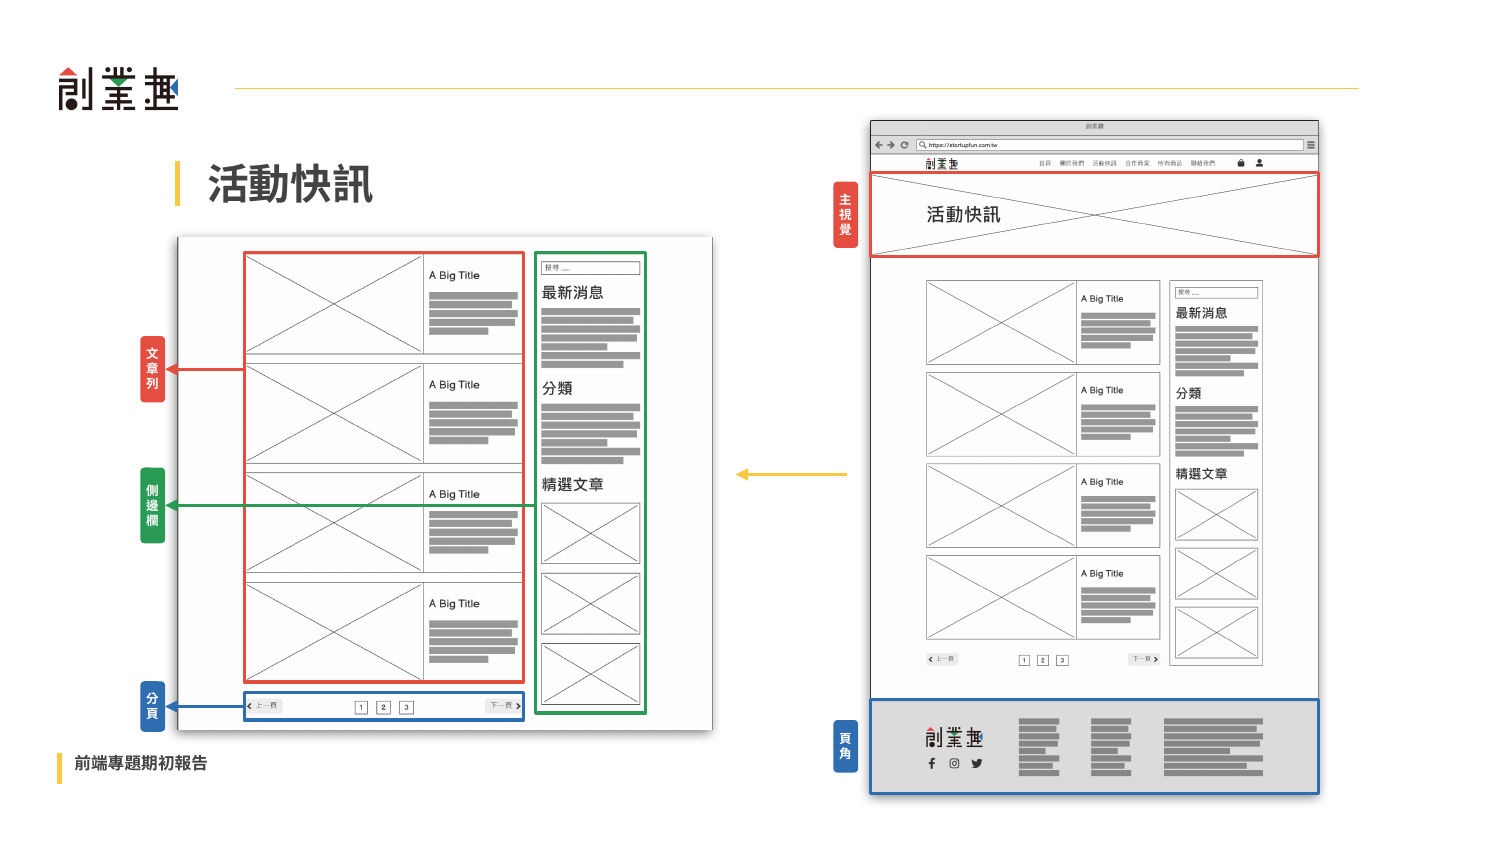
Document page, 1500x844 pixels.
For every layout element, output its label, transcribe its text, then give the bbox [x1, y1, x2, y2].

picture [59, 29, 178, 148]
text_box 前端專題期初報告 [59, 742, 224, 783]
text_box 文章列 [130, 331, 172, 407]
text_box 分頁 [130, 676, 173, 737]
picture [177, 237, 714, 730]
text_box 頁角 [824, 716, 865, 776]
text_box 側邊欄 [130, 467, 172, 543]
picture [870, 120, 1319, 794]
text_box 主視覺 [824, 176, 865, 252]
text_box 活動快訊 [192, 142, 484, 223]
